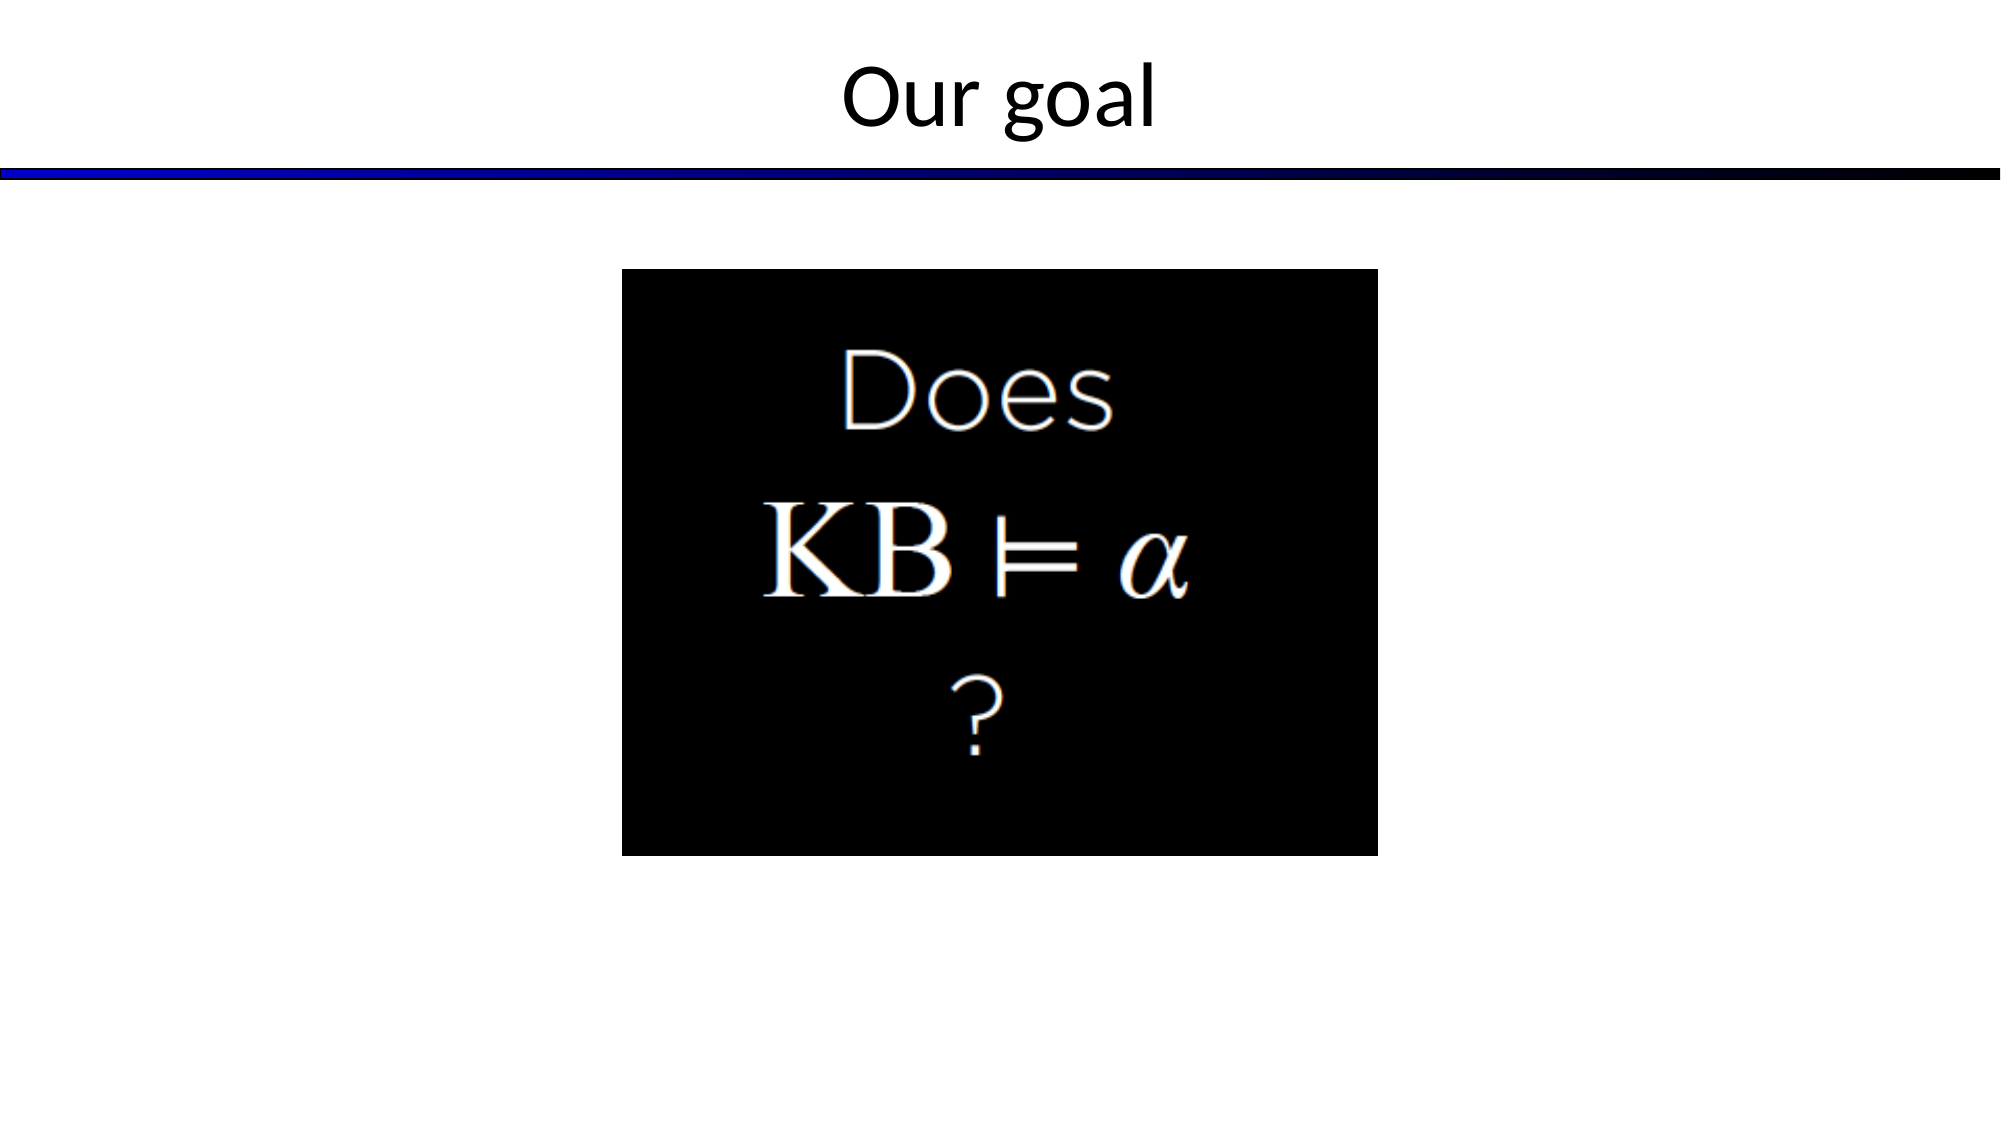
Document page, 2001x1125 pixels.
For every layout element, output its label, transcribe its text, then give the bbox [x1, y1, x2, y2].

title Our goal [0, 0, 2000, 184]
picture [622, 269, 1378, 856]
